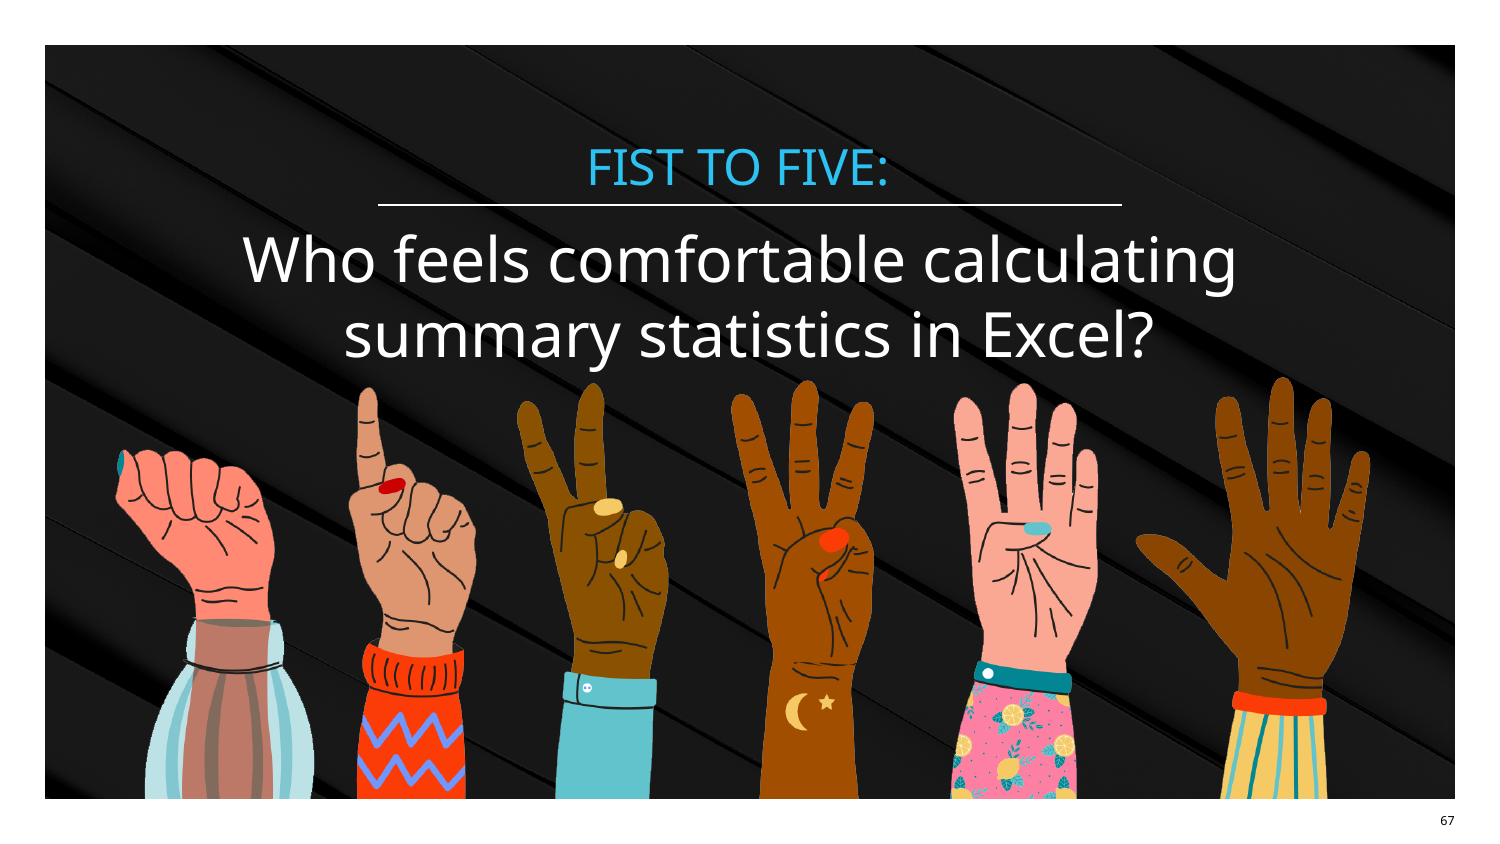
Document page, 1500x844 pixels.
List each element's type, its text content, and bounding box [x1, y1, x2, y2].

title Who feels comfortable calculating summary statistics in Excel? [45, 204, 1455, 462]
picture [45, 45, 1455, 204]
picture [45, 462, 1455, 799]
